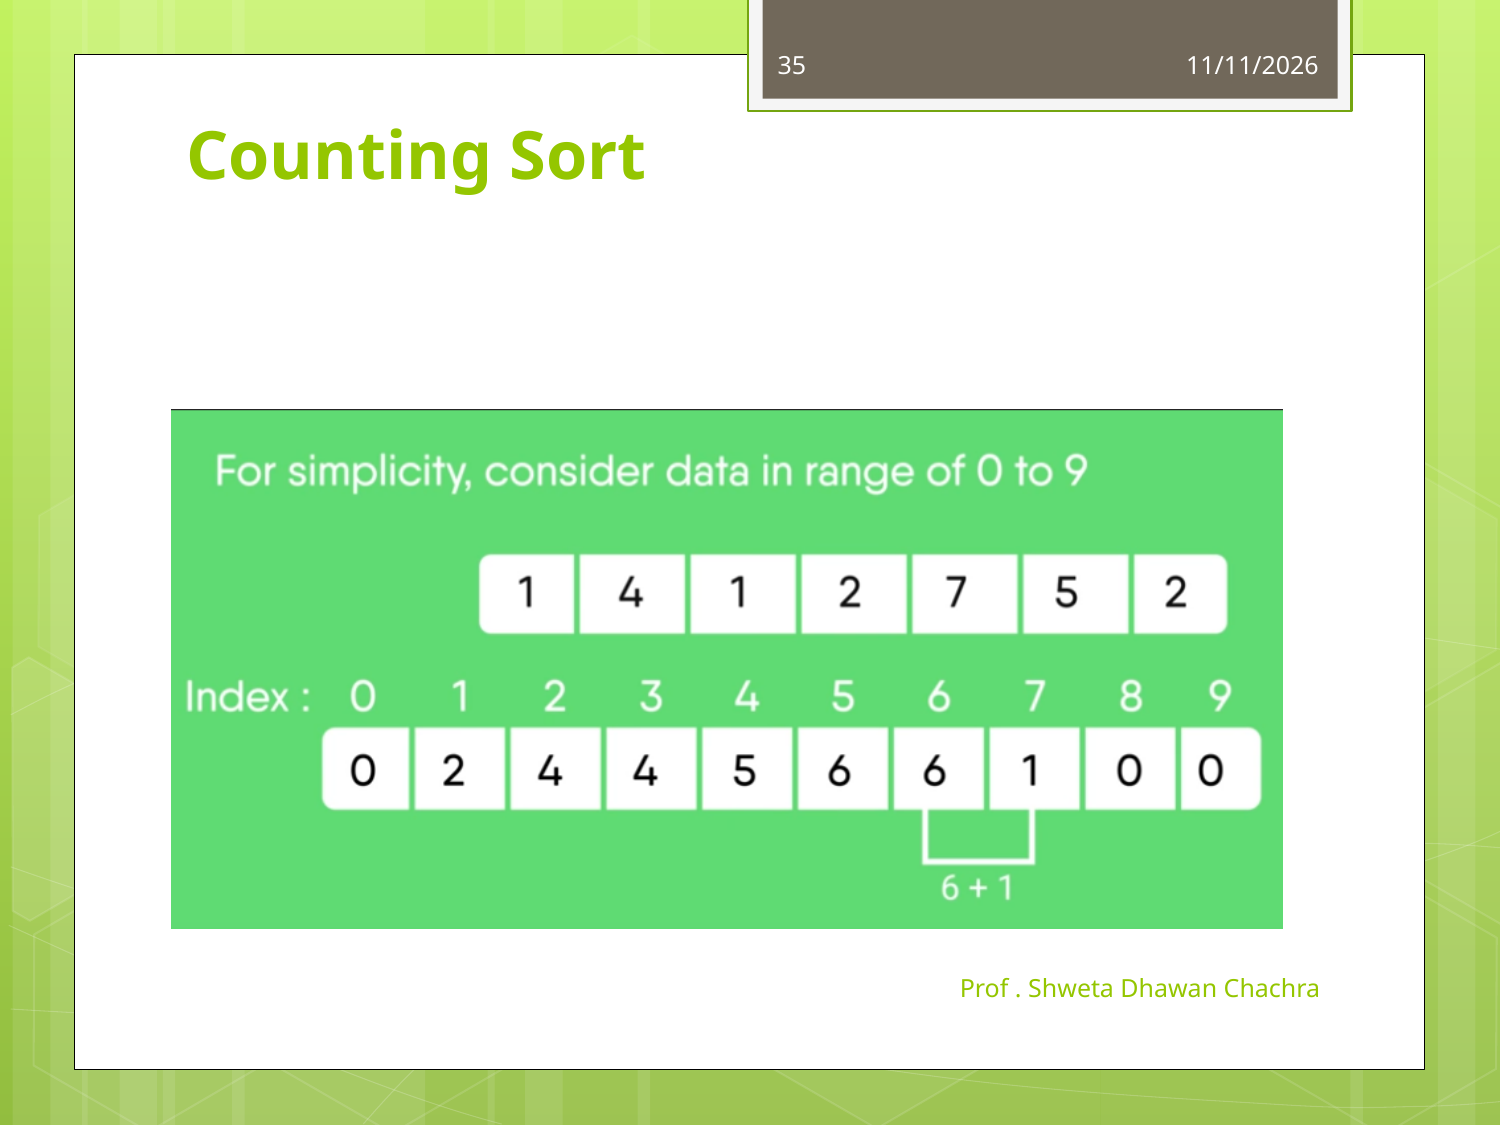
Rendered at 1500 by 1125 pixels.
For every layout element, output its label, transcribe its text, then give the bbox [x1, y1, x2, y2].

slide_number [1437, 520, 1476, 527]
footer Prof . Shweta Dhawan Chachra [761, 960, 1336, 1020]
slide_number 35 [762, 36, 982, 97]
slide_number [983, 36, 1334, 97]
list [170, 408, 1284, 929]
table_header 3 [1425, 88, 1437, 93]
table_header 3 [12, 88, 50, 93]
title Counting Sort [171, 113, 1324, 201]
table_header 3 [1476, 88, 1500, 93]
table_header 6 [0, 299, 11, 306]
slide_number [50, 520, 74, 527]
